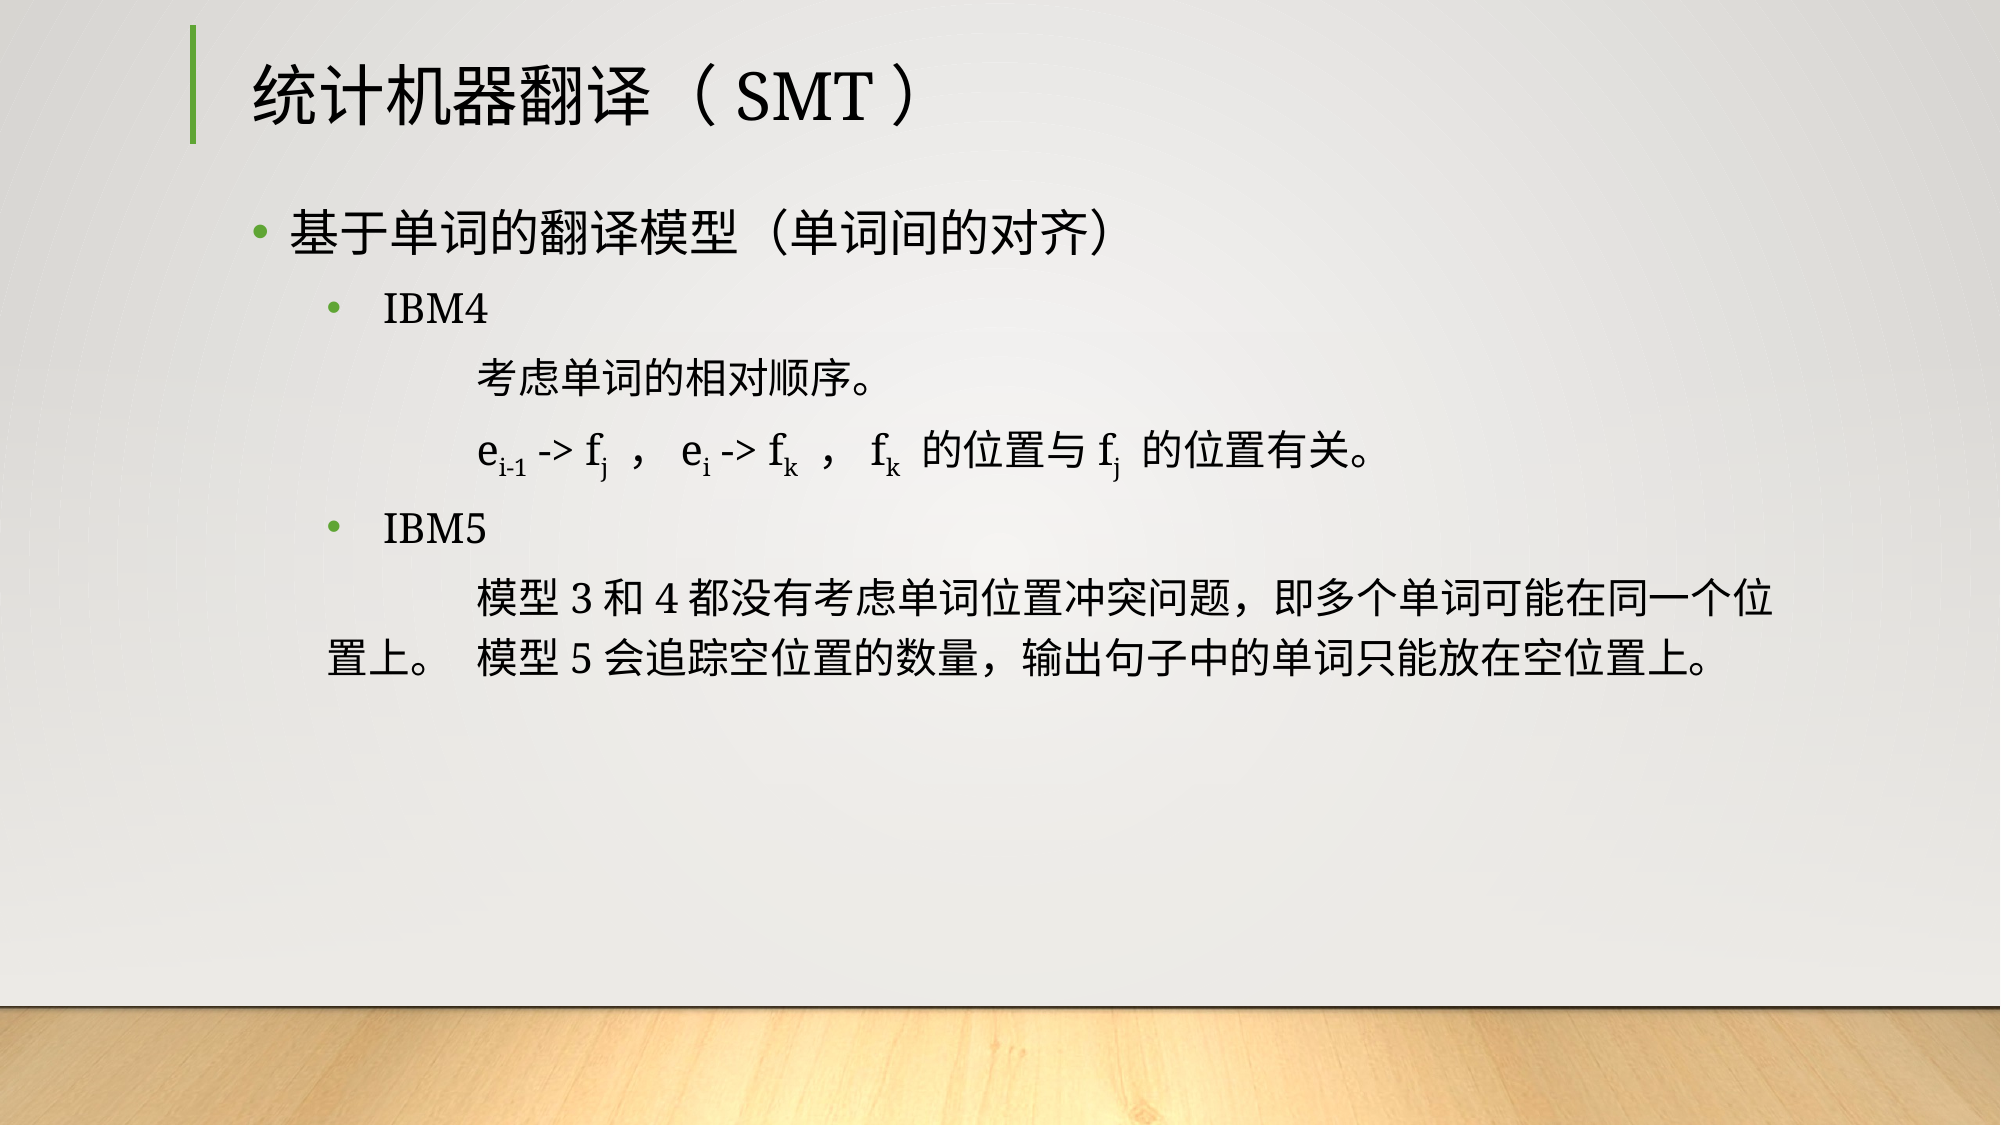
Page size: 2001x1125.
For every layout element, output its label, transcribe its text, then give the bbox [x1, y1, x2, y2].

picture [0, 1006, 2000, 1125]
text_box [1329, 620, 1361, 681]
list 基于单词的翻译模型（单词间的对齐） IBM4 考虑单词的相对顺序。 ei-1 -> fj ，ei -> fk ，fk 的位置与fj 的位置有关。 IBM5 模型3和4都没有考虑单词位置冲突问题，即多个单词可能在同一个位置上。 模型5会追踪空位置的数量，输出句子中的单词只能放在空位置上。 [236, 193, 1799, 878]
title 统计机器翻译（SMT） [236, 23, 1799, 143]
